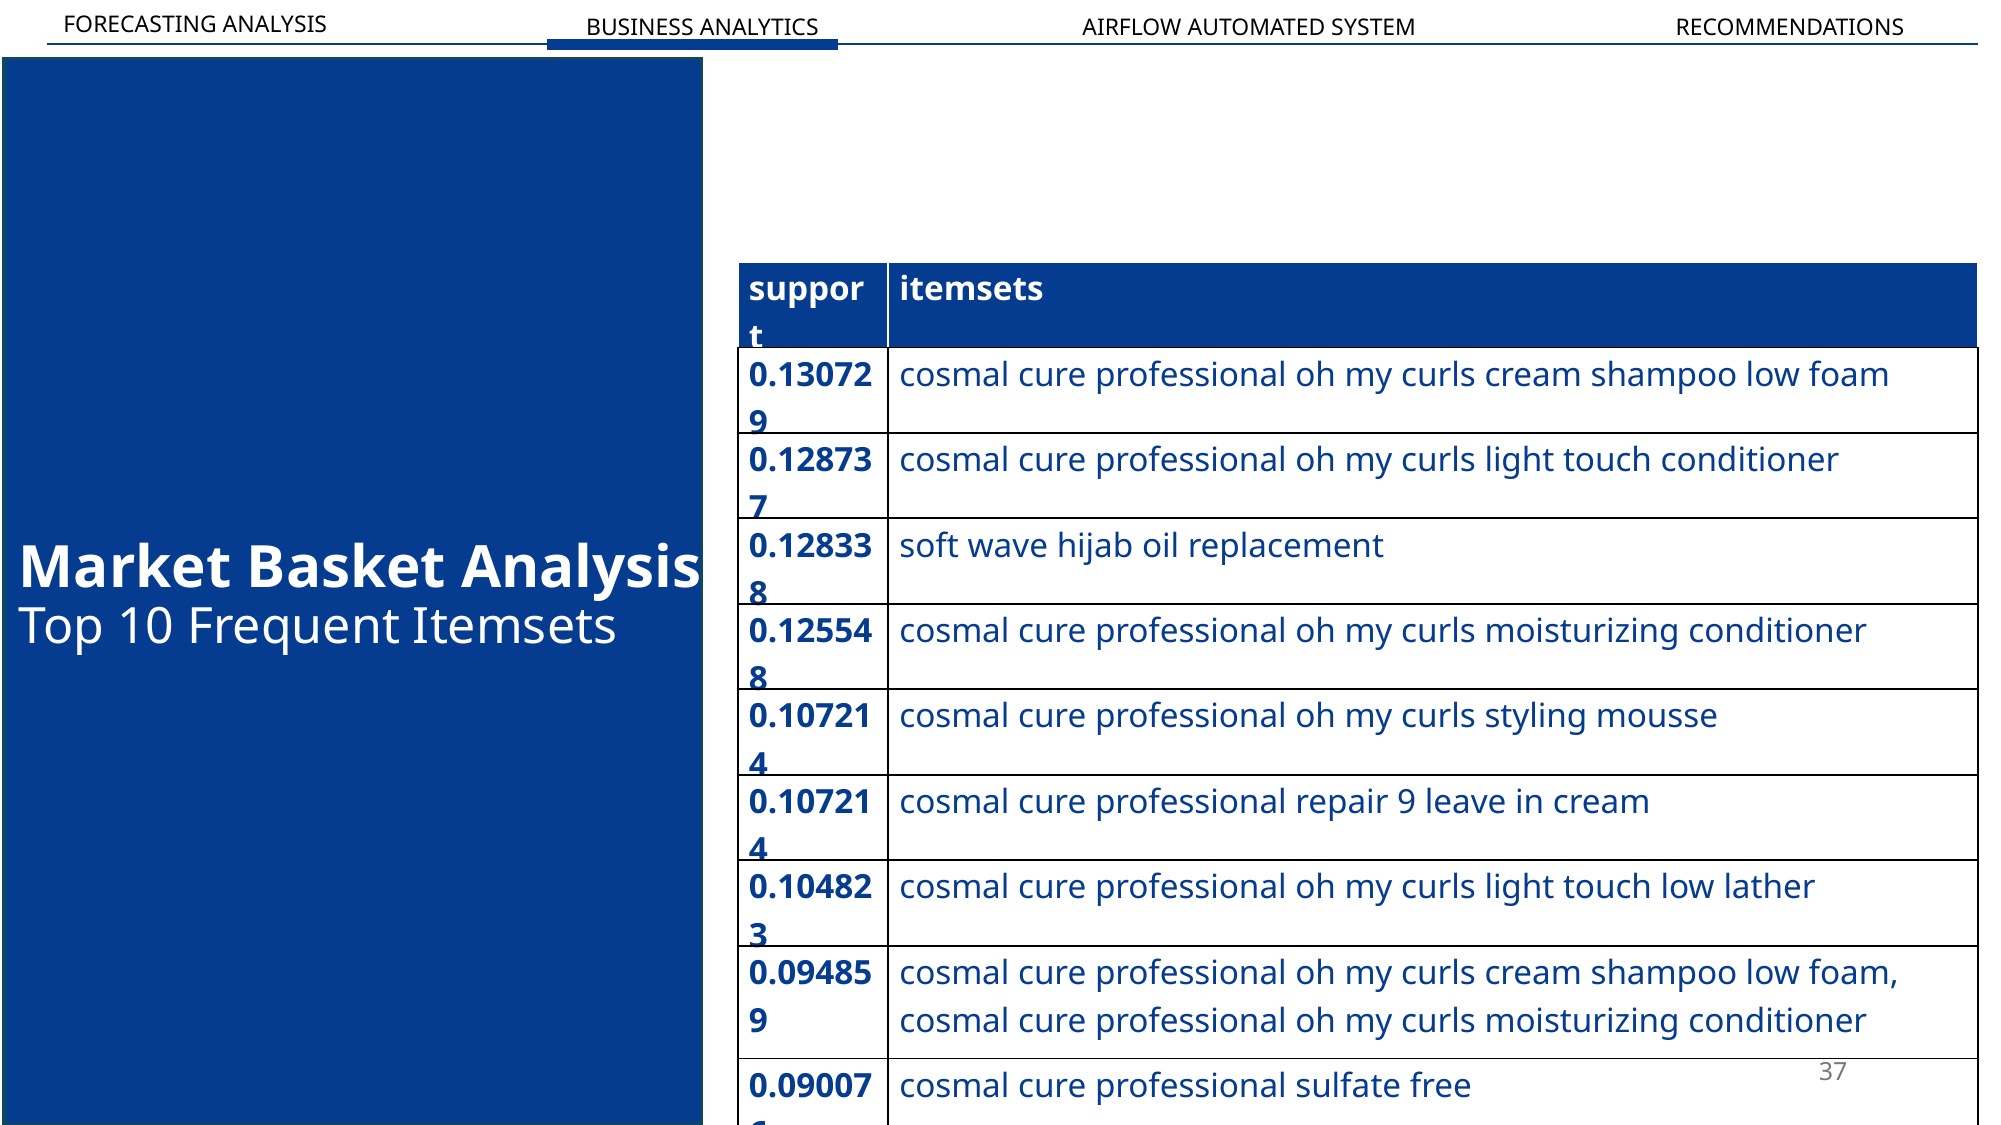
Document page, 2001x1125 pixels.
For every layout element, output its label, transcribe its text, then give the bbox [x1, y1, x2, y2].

text_box RECOMMENDATIONS [1660, 5, 1920, 43]
table_cell 0.104823 [739, 940, 887, 1035]
table_cell cosmal cure professional oh my curls moisturizing conditioner [889, 650, 1977, 745]
table_header itemsets [889, 263, 1977, 358]
table_cell 0.107214 [739, 844, 887, 939]
table_cell 0.128338 [739, 553, 887, 648]
text_box BUSINESS ANALYTICS [571, 5, 834, 39]
table_cell cosmal cure professional repair 9 leave in cream [889, 844, 1977, 939]
text_box Market Basket Analysis: Top 10 Frequent Itemsets [3, 359, 737, 832]
text_box [547, 45, 838, 50]
table_cell 0.094859 [739, 1037, 887, 1125]
table_cell cosmal cure professional oh my curls cream shampoo low foam [889, 360, 1977, 455]
table_cell soft wave hijab oil replacement [889, 553, 1977, 648]
table_cell cosmal cure professional oh my curls styling mousse [889, 747, 1977, 842]
table_cell cosmal cure professional oh my curls light touch conditioner [889, 456, 1977, 552]
table_cell 0.125548 [739, 650, 887, 745]
table_cell 0.128737 [739, 456, 887, 552]
table_cell cosmal cure professional oh my curls light touch low lather [889, 940, 1977, 1035]
table_cell 0.130729 [739, 360, 887, 455]
table_cell cosmal cure professional oh my curls cream shampoo low foam, cosmal cure professional oh my curls moisturizing conditioner [889, 1037, 1977, 1125]
text_box [547, 39, 838, 43]
table_cell 0.107214 [739, 747, 887, 842]
text_box AIRFLOW AUTOMATED SYSTEM [1067, 5, 1432, 43]
text_box [2, 57, 703, 1125]
table_header support [739, 263, 887, 358]
text_box FORECASTING ANALYSIS [48, 2, 343, 43]
